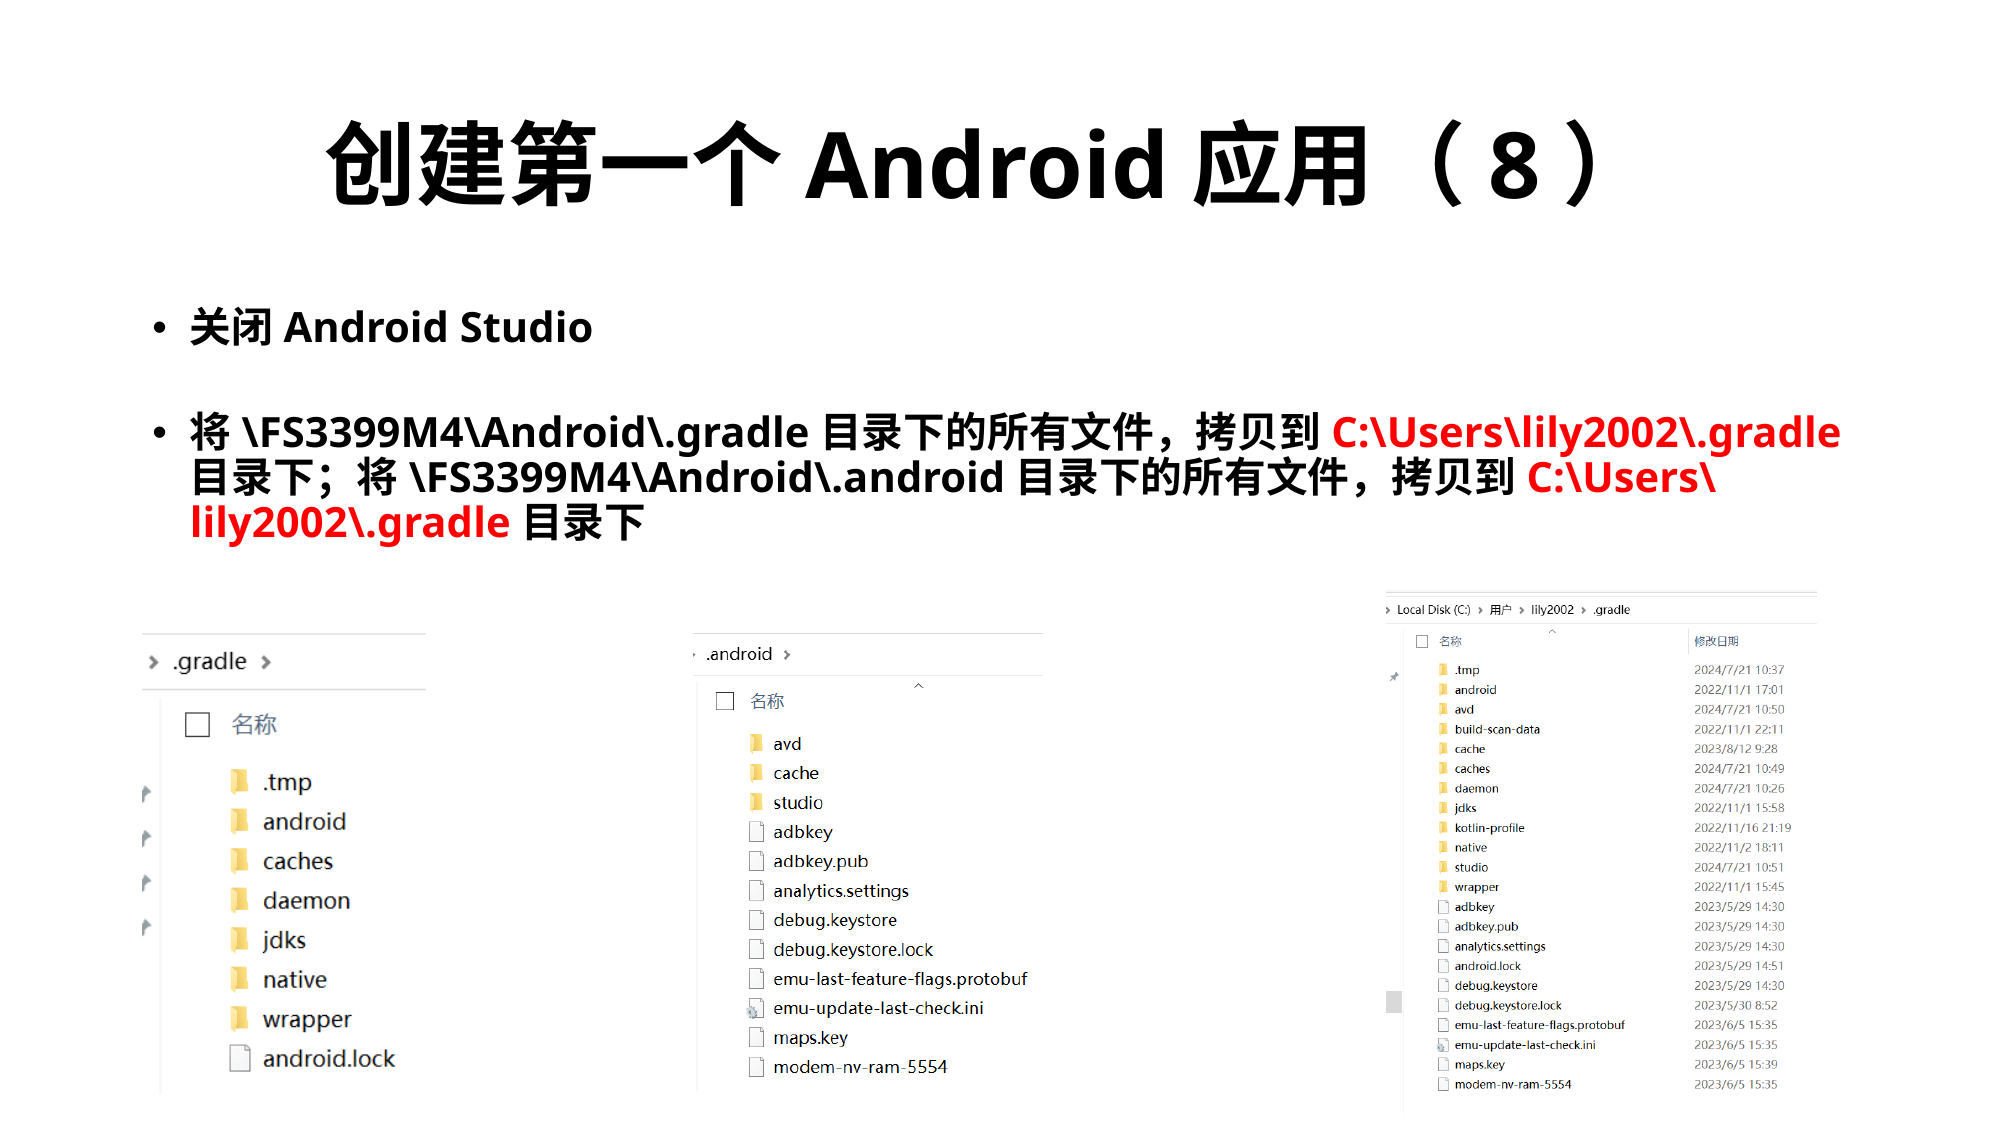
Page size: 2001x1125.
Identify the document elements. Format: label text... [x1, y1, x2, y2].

picture [1386, 590, 1817, 1114]
title 创建第一个Android应用（8） [137, 59, 1863, 278]
list 关闭Android Studio 将\FS3399M4\Android\.gradle目录下的所有文件，拷贝到C:\Users\lily2002\.gradle目录下；将\FS3399M4\Android\.android目录下的所有文件，拷贝到C:\Users\lily2002\.gradle目录下 [137, 299, 1863, 1014]
picture [693, 631, 1043, 1091]
picture [142, 631, 426, 1094]
